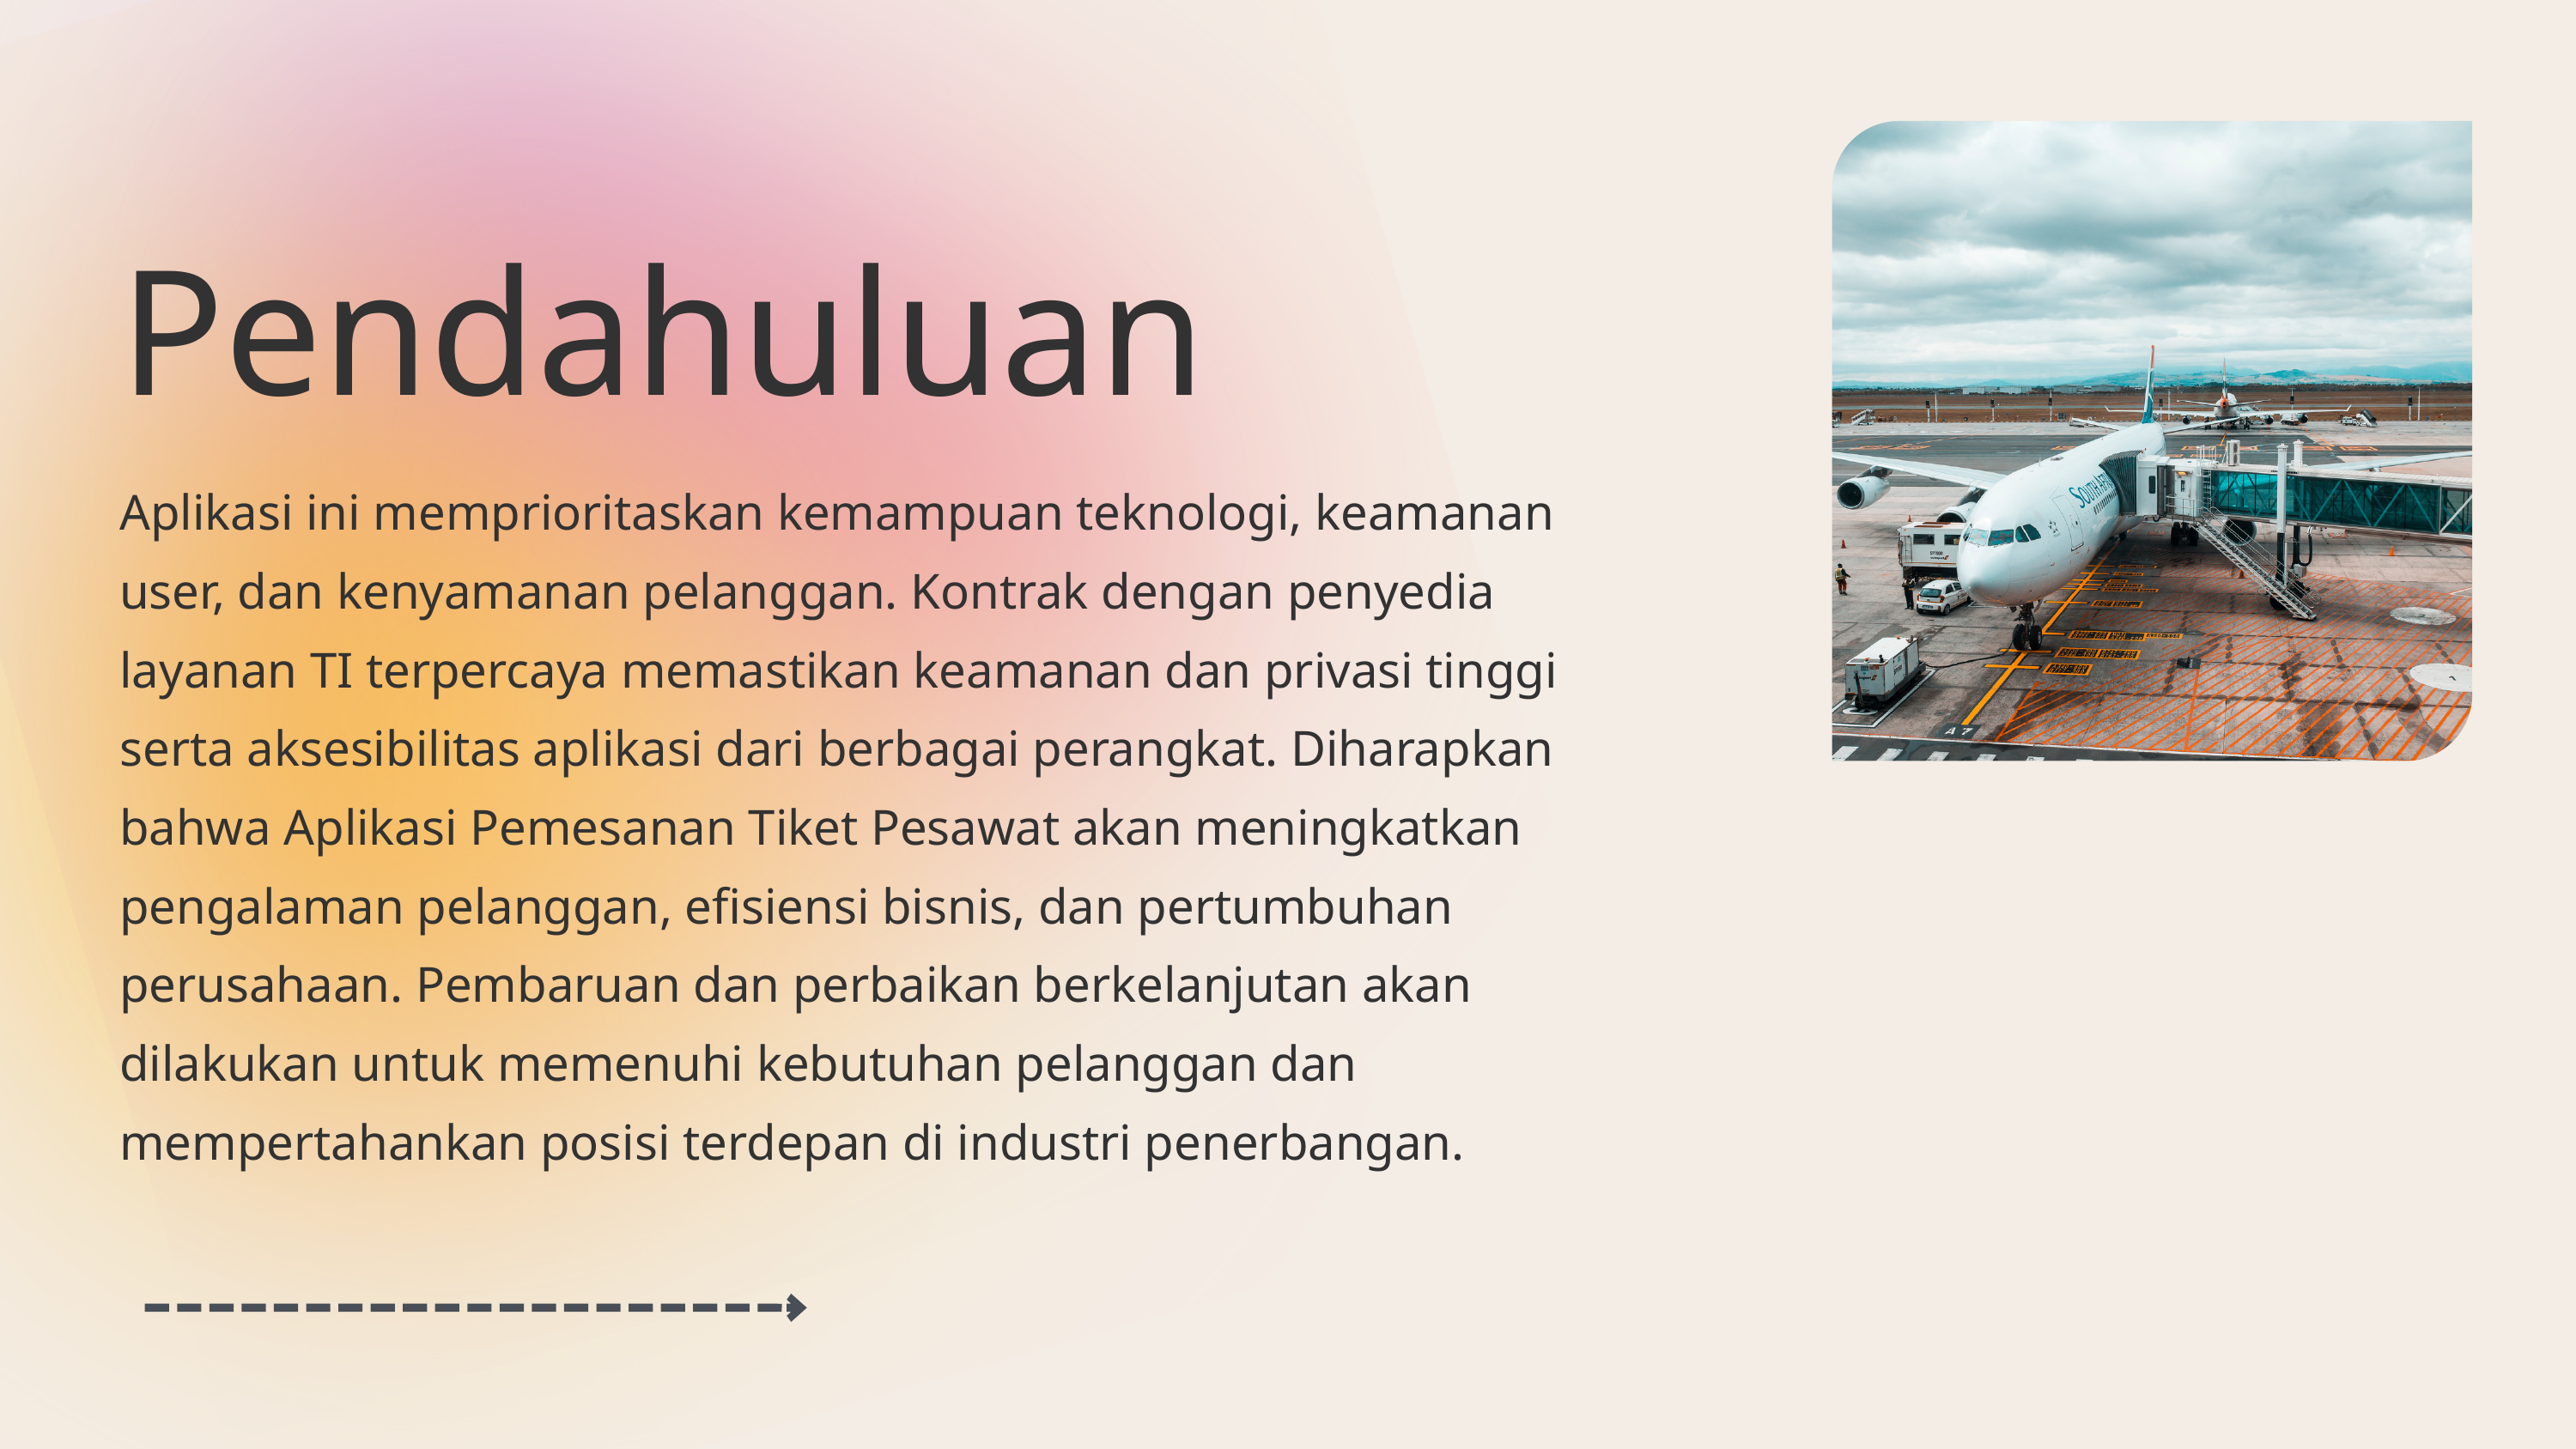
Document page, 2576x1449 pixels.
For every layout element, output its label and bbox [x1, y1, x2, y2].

text_box [1832, 120, 2473, 761]
text_box [0, 0, 1617, 1449]
